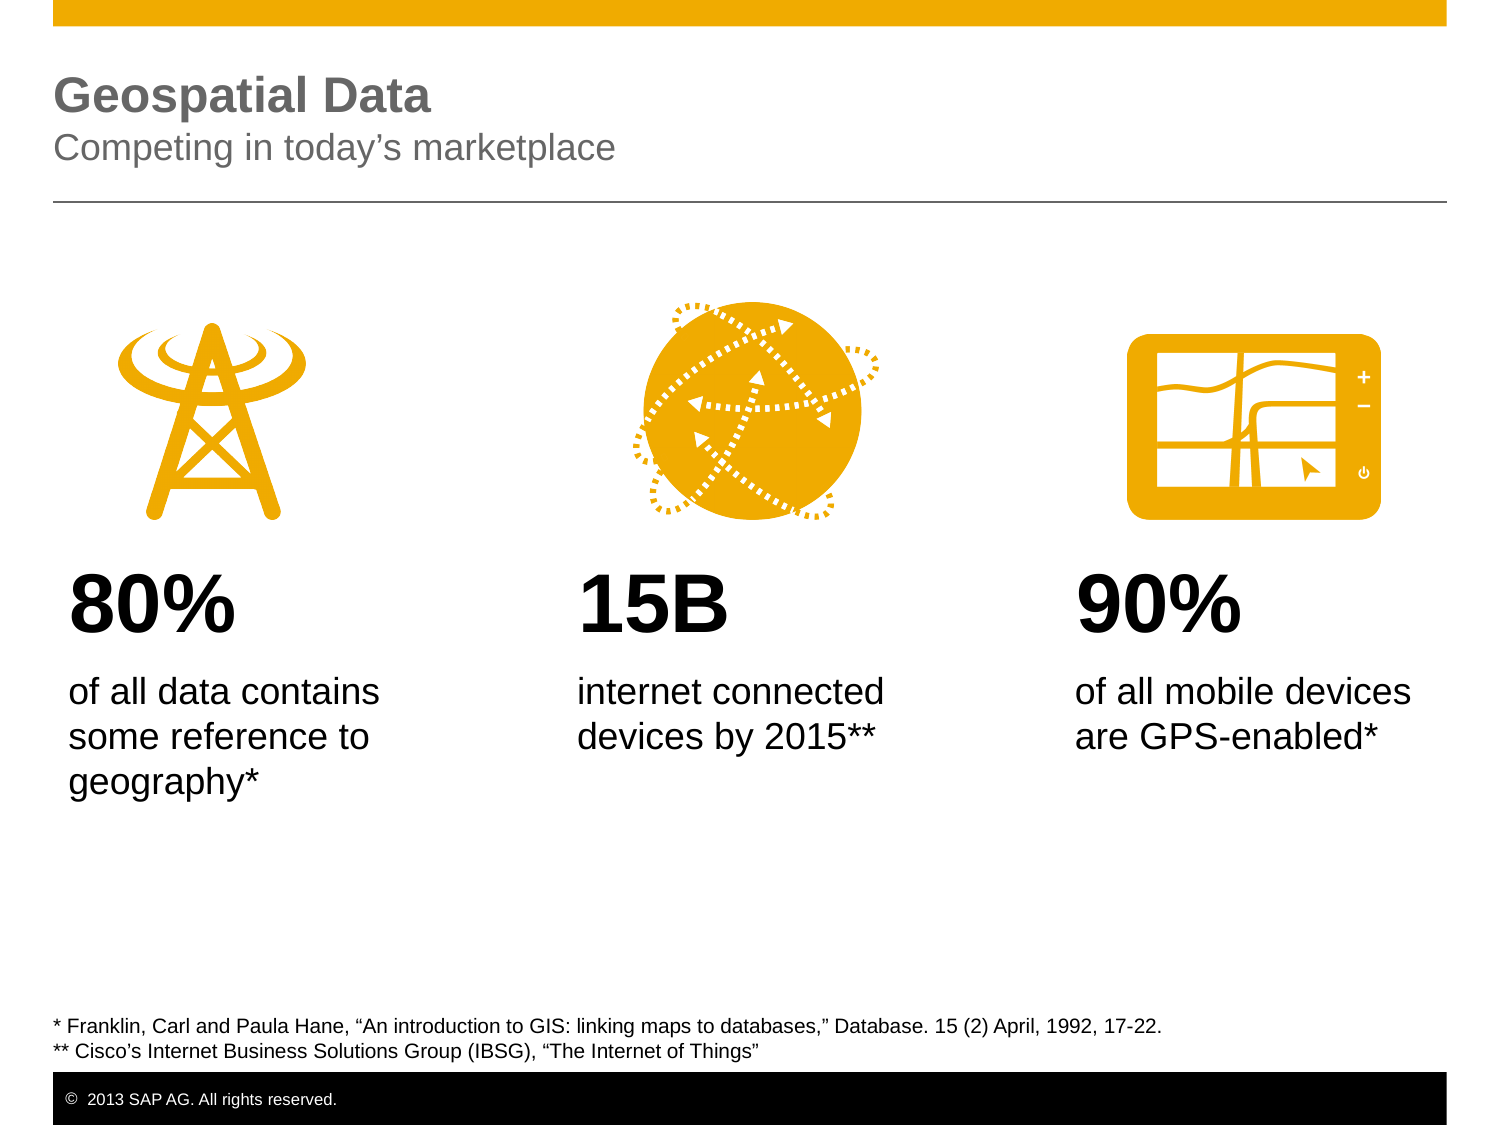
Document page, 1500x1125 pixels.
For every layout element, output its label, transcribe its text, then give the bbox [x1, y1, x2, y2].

text_box 15B [563, 542, 746, 655]
text_box 90% [1061, 542, 1258, 655]
text_box internet connected devices by 2015** [562, 655, 953, 796]
text_box of all mobile devices are GPS-enabled* [1060, 655, 1451, 796]
picture [1126, 334, 1381, 520]
title Geospatial Data Competing in today’s marketplace [53, 53, 1447, 178]
picture [118, 323, 306, 520]
text_box 80% [54, 542, 252, 655]
text_box of all data contains some reference to geography* [53, 655, 444, 796]
text_box * Franklin, Carl and Paula Hane, “An introduction to GIS: linking maps to databases,” Database. 15 (2) April, 1992, 17-22. ** Cisco’s Internet Business Solutions Group (IBSG), “The Internet of Things” [53, 1013, 1443, 1064]
picture [633, 302, 879, 520]
